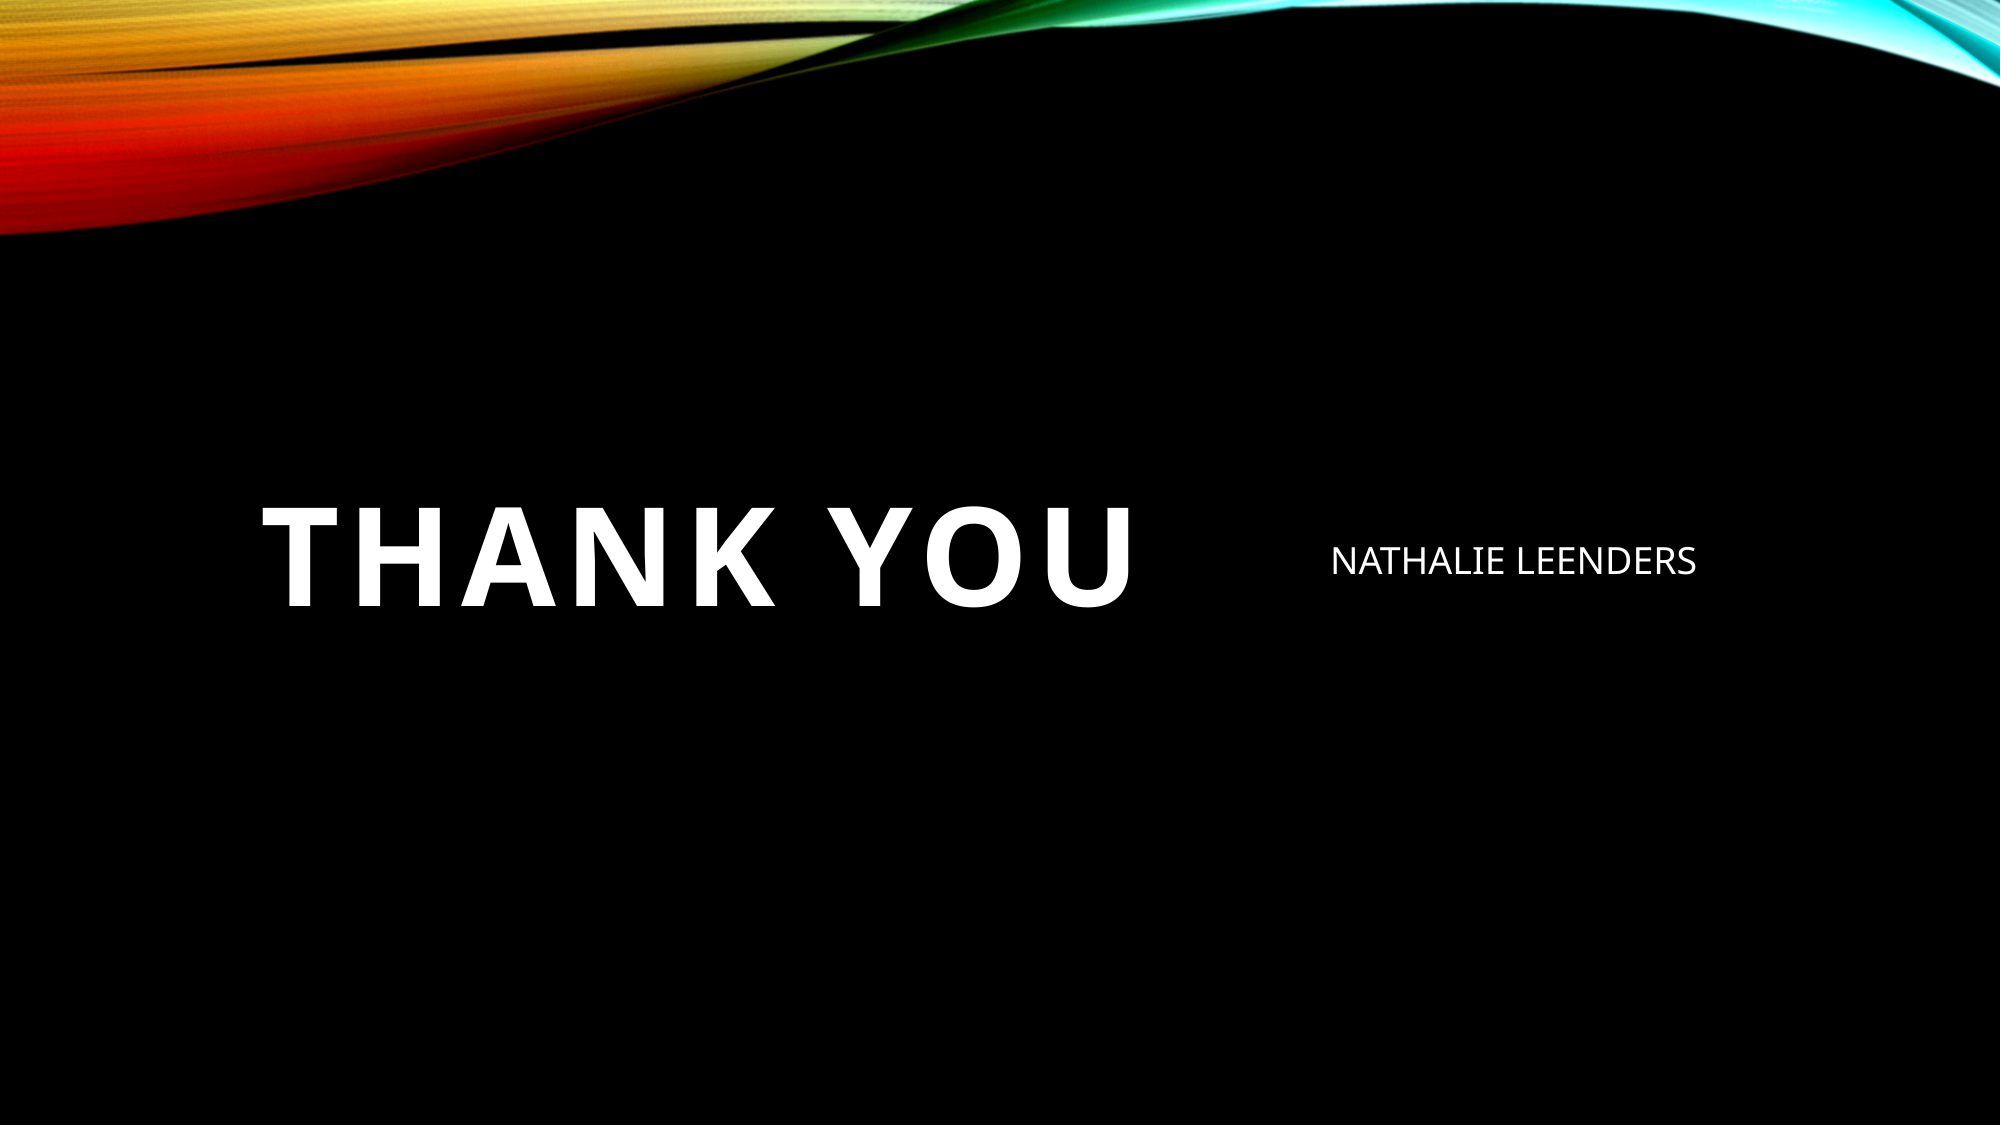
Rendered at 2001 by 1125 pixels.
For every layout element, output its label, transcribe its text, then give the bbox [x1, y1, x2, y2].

title Thank you [169, 198, 1157, 926]
picture [0, 0, 2000, 237]
list Nathalie Leenders [1315, 342, 1831, 783]
